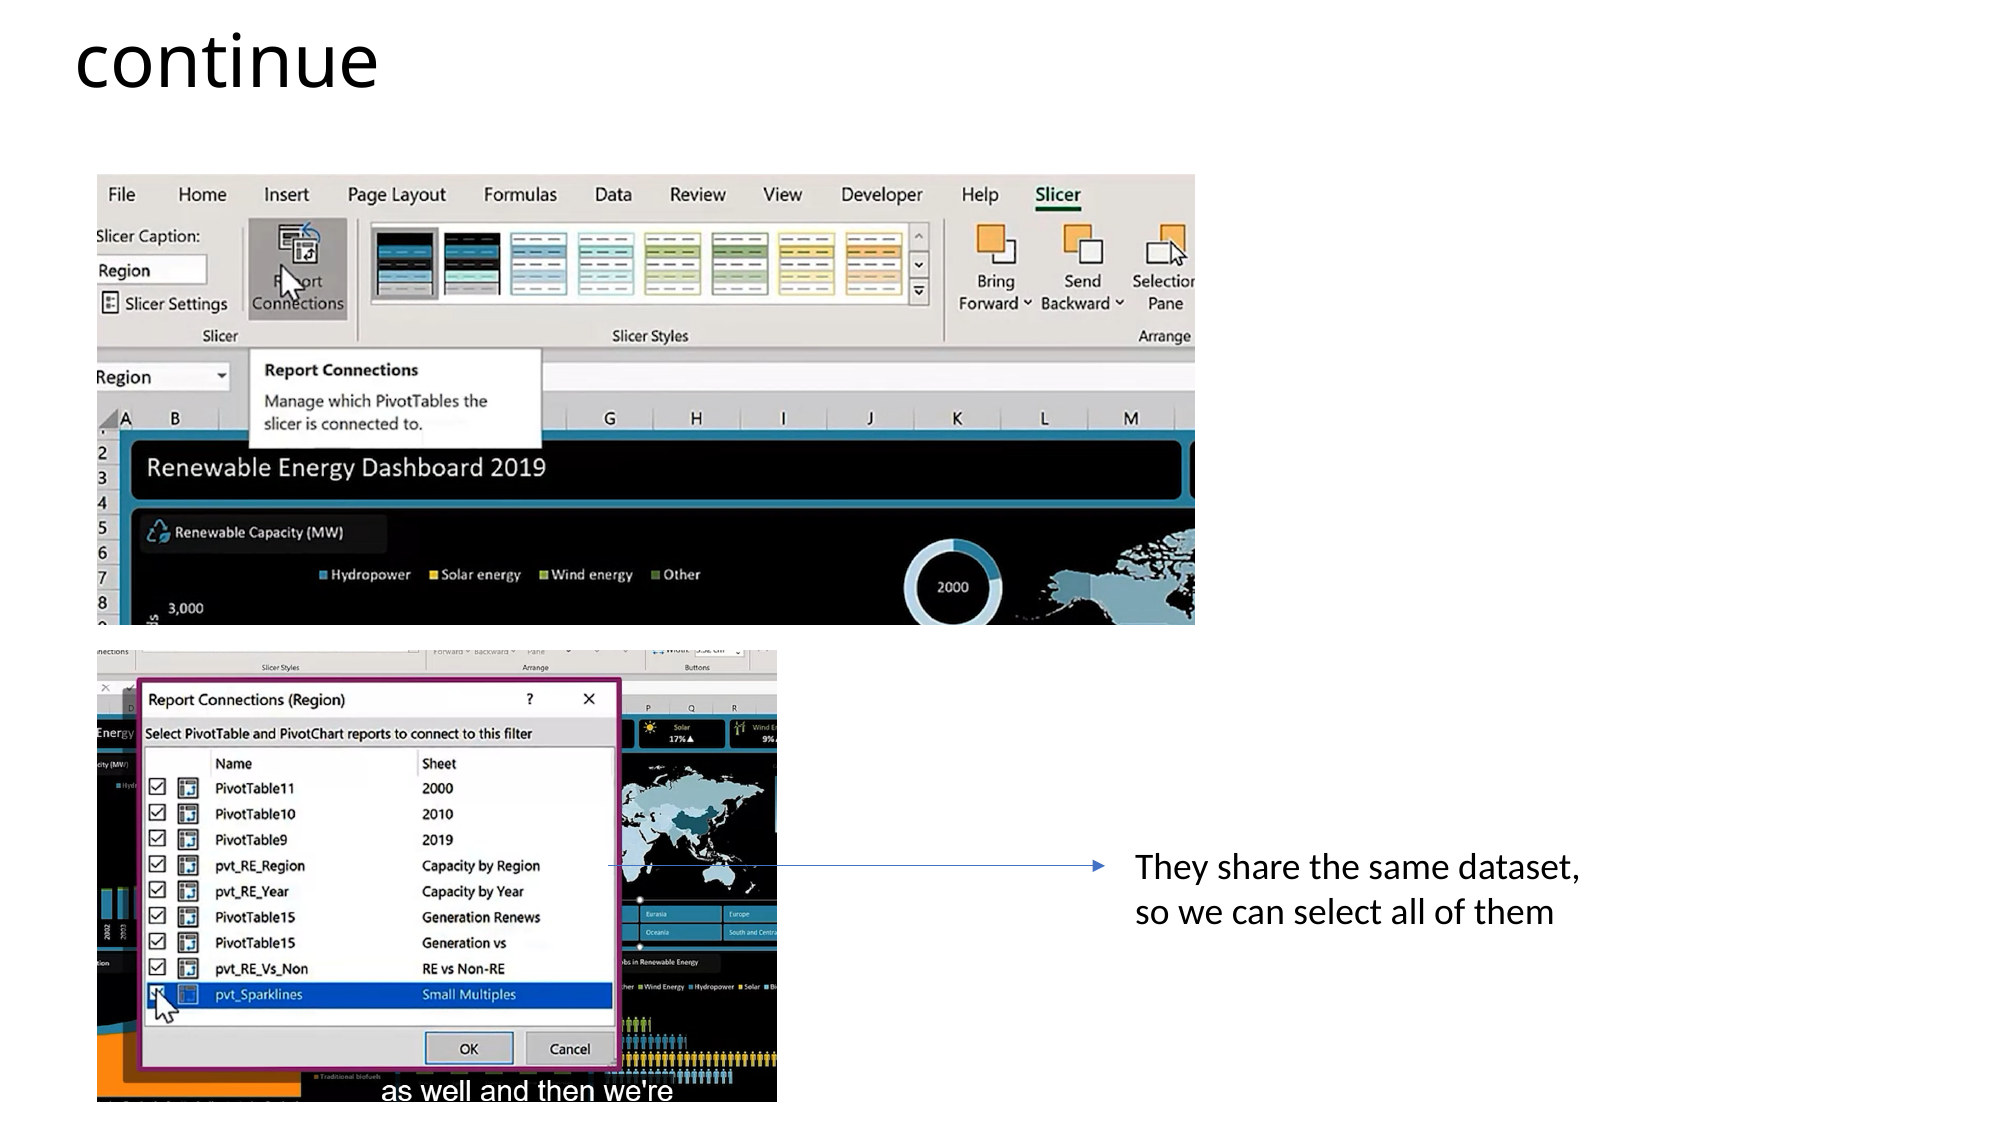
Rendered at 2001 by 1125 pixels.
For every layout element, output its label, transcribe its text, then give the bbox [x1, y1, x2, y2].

picture [97, 649, 777, 1102]
text_box They share the same dataset, so we can select all of them [1120, 834, 1618, 940]
title continue [59, 16, 1863, 112]
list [97, 174, 1195, 625]
